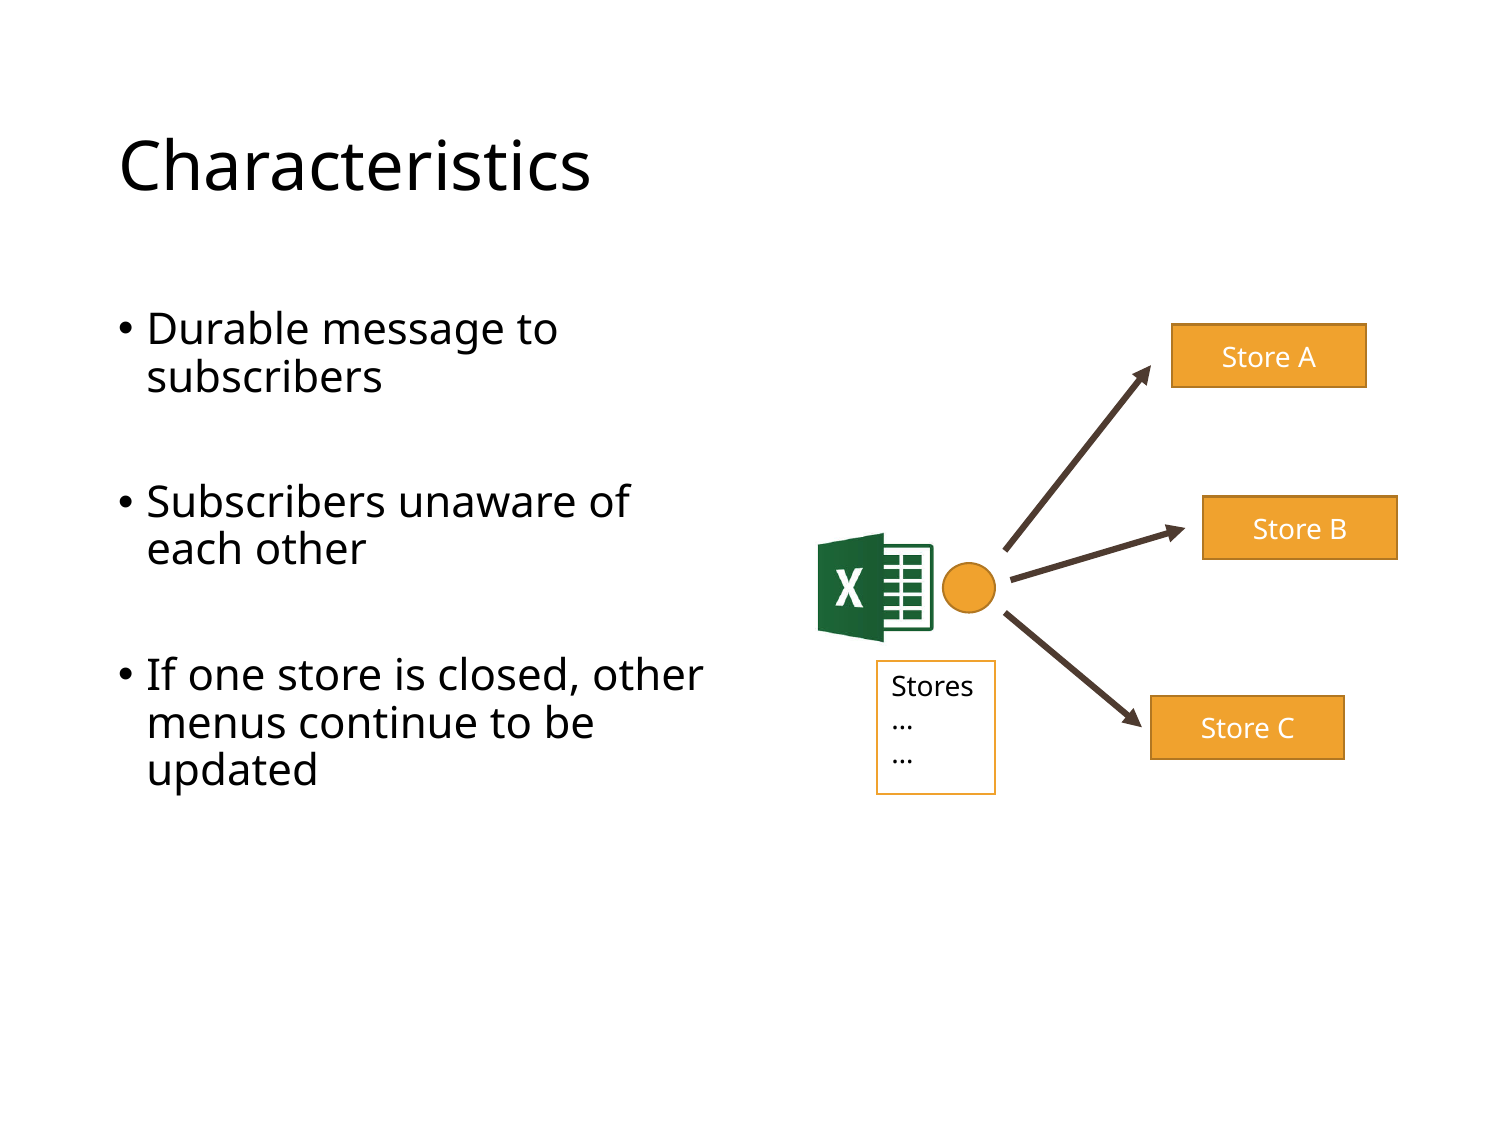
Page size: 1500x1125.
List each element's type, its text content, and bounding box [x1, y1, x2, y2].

text_box Store B [1202, 495, 1398, 560]
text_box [1004, 612, 1142, 728]
list Durable message to subscribers Subscribers unaware of each other If one store is closed, other menus continue to be updated [103, 299, 741, 1014]
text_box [1010, 527, 1186, 581]
text_box Stores … … [876, 660, 996, 795]
title Characteristics [103, 59, 1397, 278]
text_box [1004, 365, 1152, 551]
picture [815, 527, 936, 648]
text_box [941, 562, 996, 614]
text_box Store A [1171, 323, 1367, 388]
text_box Store C [1150, 695, 1345, 760]
